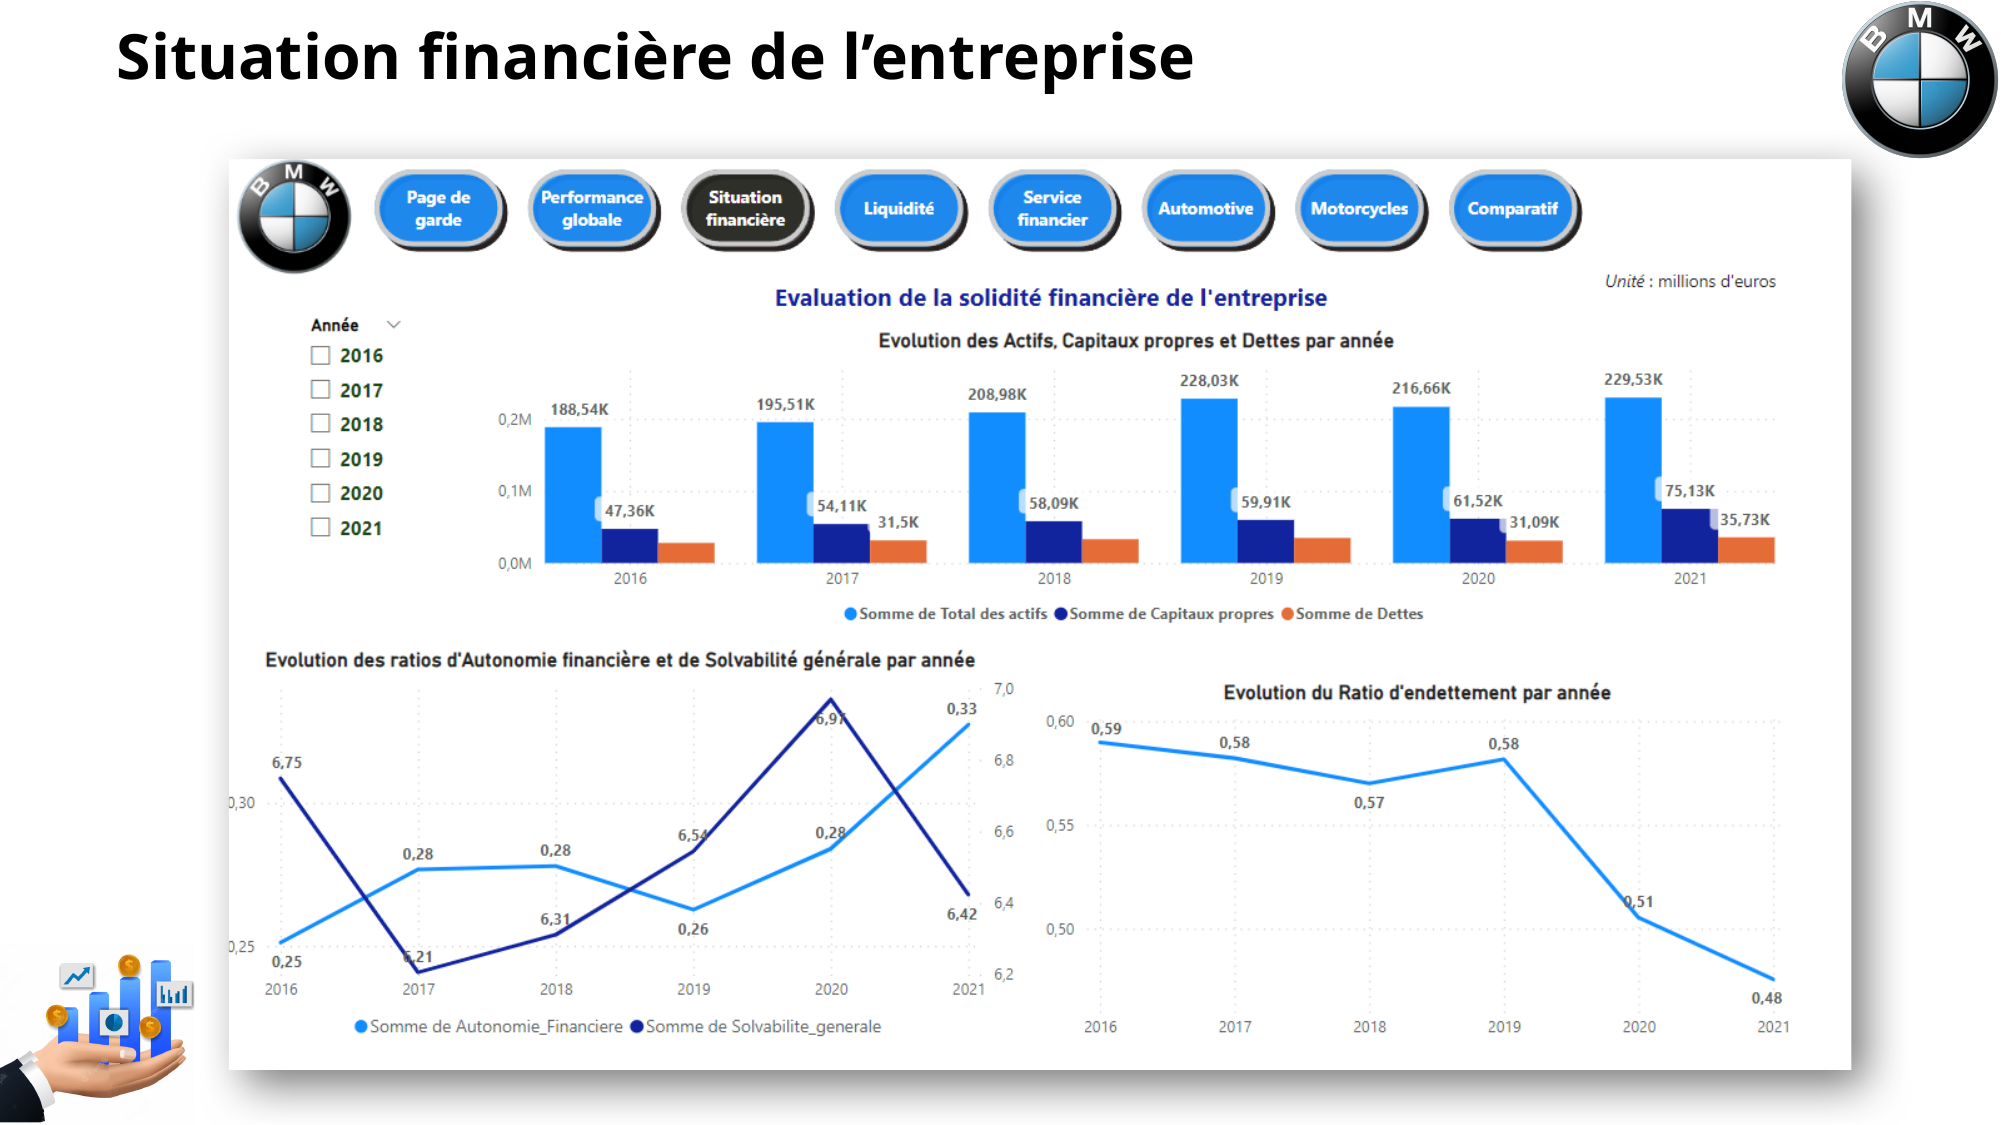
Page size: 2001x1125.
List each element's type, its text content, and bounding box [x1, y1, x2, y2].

picture [228, 0, 2000, 1070]
list Situation financière de l’entreprise [101, 18, 1834, 137]
picture [0, 943, 195, 1125]
